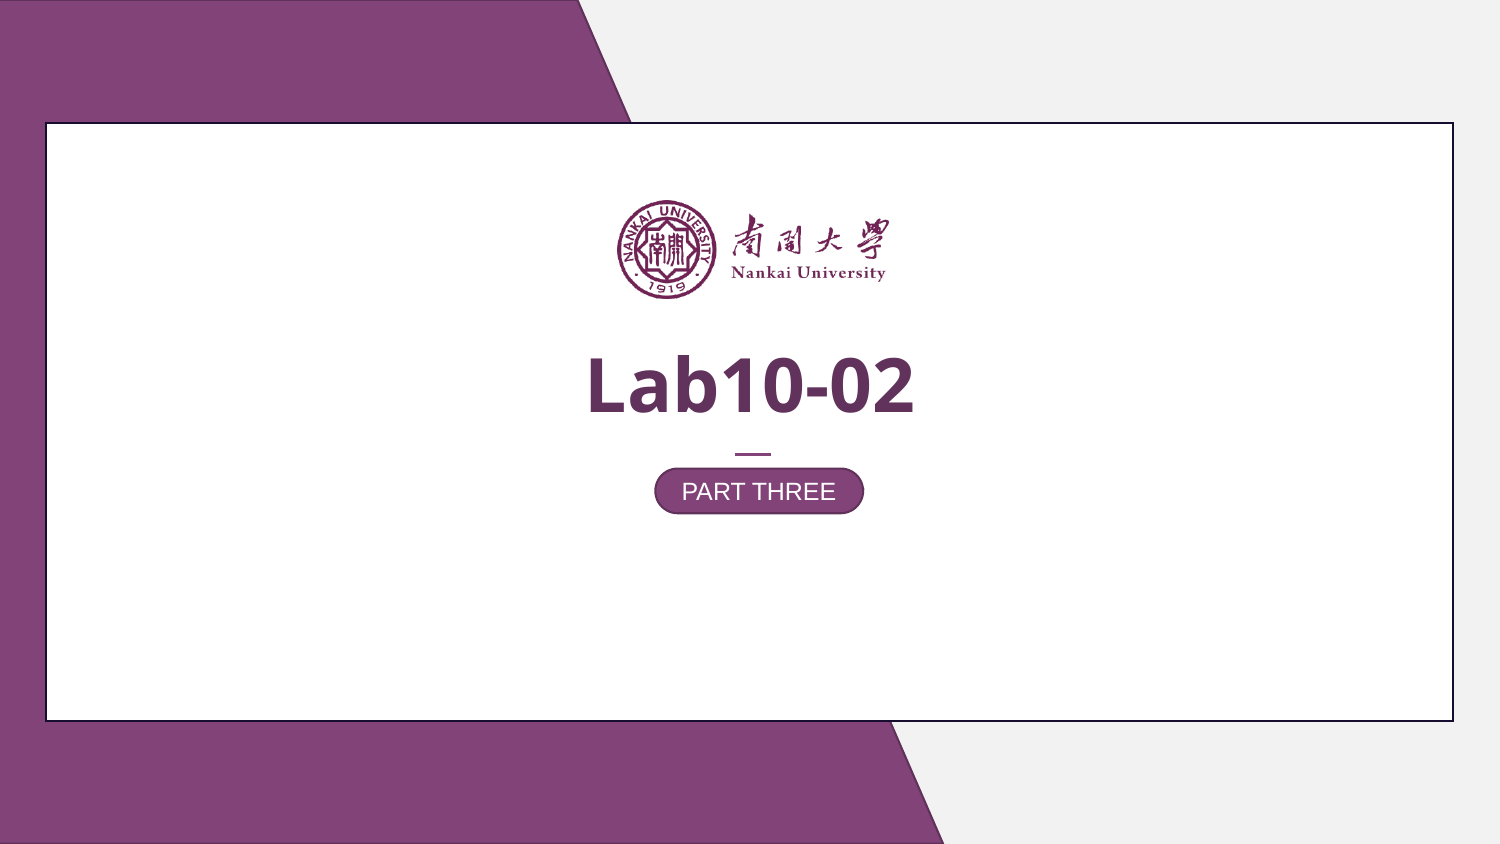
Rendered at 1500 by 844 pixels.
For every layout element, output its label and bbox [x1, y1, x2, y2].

picture [617, 200, 889, 299]
text_box [0, 0, 945, 844]
text_box [557, 330, 944, 528]
text_box [45, 122, 1454, 722]
